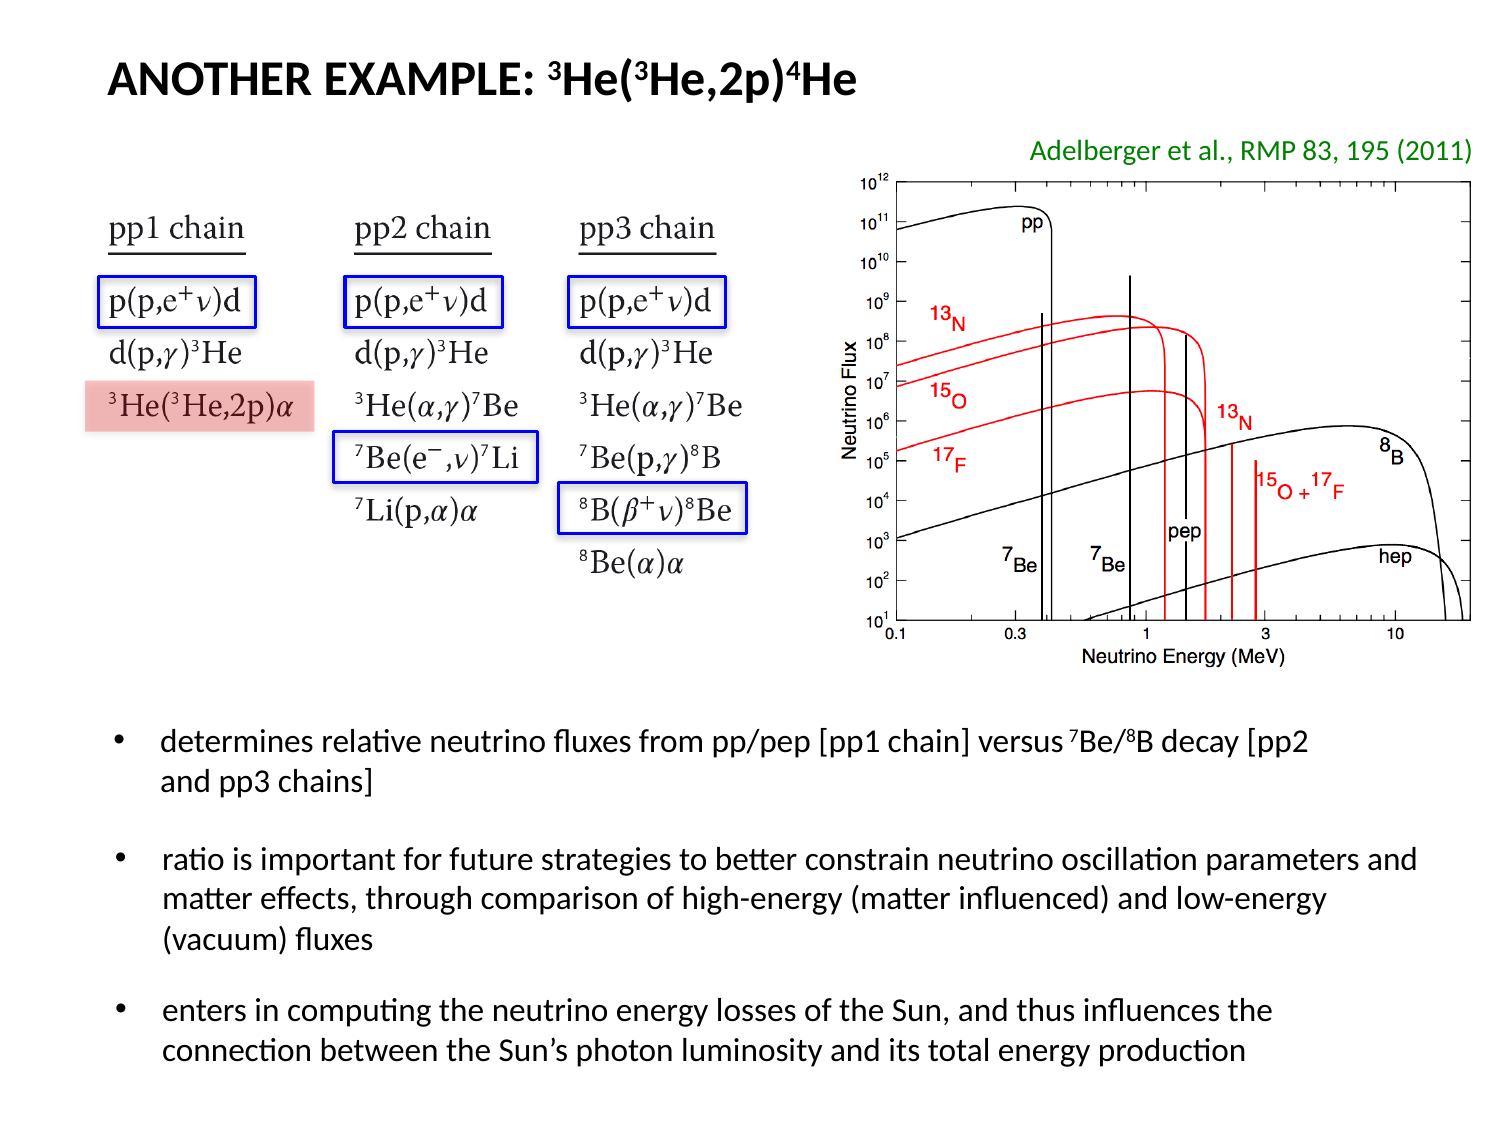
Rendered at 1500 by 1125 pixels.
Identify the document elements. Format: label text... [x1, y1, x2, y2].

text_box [825, 123, 1492, 676]
text_box [84, 380, 88, 432]
picture [93, 193, 753, 588]
text_box ANOTHER EXAMPLE: 3He(3He,2p)4He [92, 37, 873, 113]
text_box ratio is important for future strategies to better constrain neutrino oscillation parameters and matter effects, through comparison of high-energy (matter influenced) and low-energy (vacuum) fluxes [100, 829, 1444, 964]
text_box enters in computing the neutrino energy losses of the Sun, and thus influences the connection between the Sun’s photon luminosity and its total energy production [100, 980, 1362, 1076]
text_box determines relative neutrino fluxes from pp/pep [pp1 chain] versus 7Be/8B decay [pp2 and pp3 chains] [98, 712, 1362, 807]
